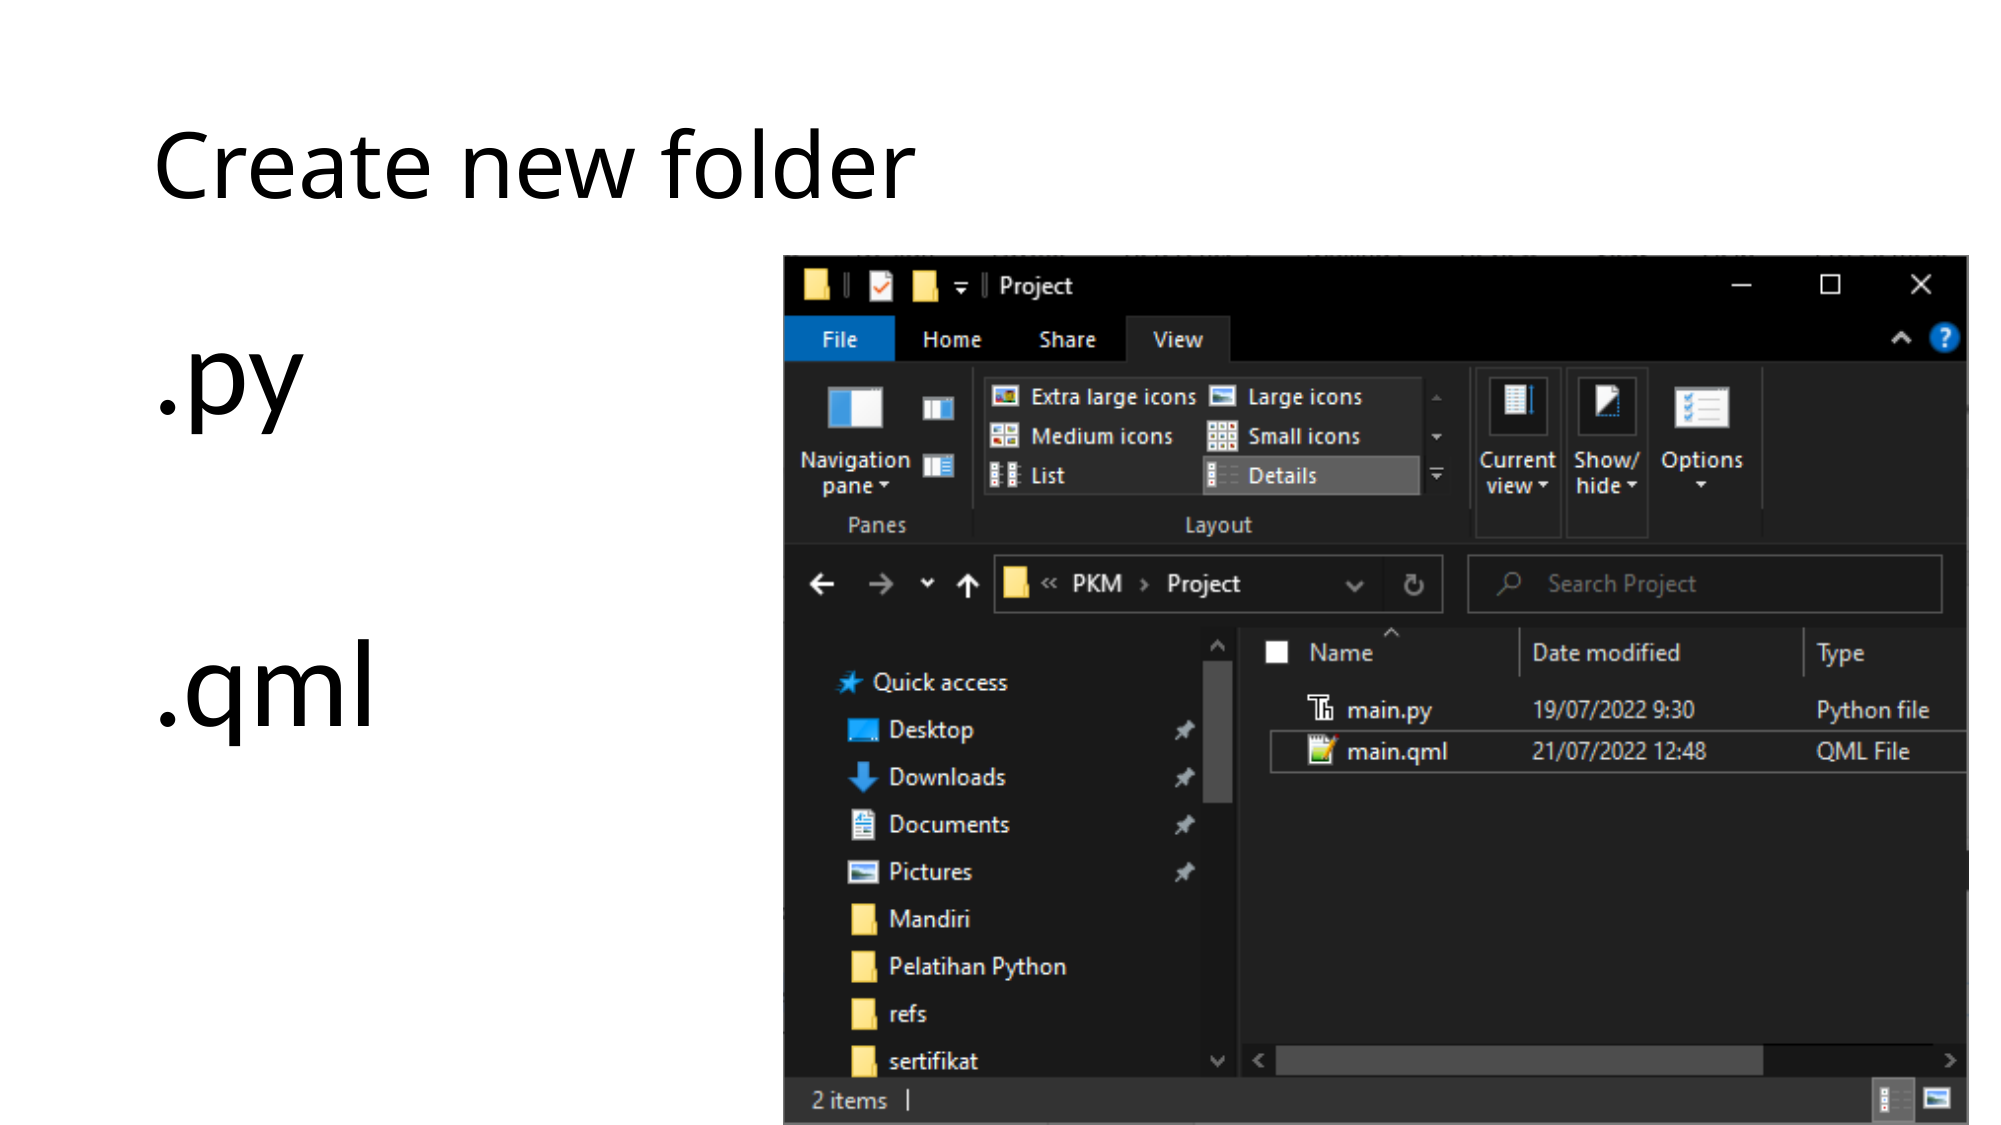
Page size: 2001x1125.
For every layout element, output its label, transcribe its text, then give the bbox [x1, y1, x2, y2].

list .py .qml [137, 299, 783, 1014]
title Create new folder [137, 59, 1863, 278]
picture [783, 255, 1969, 1125]
